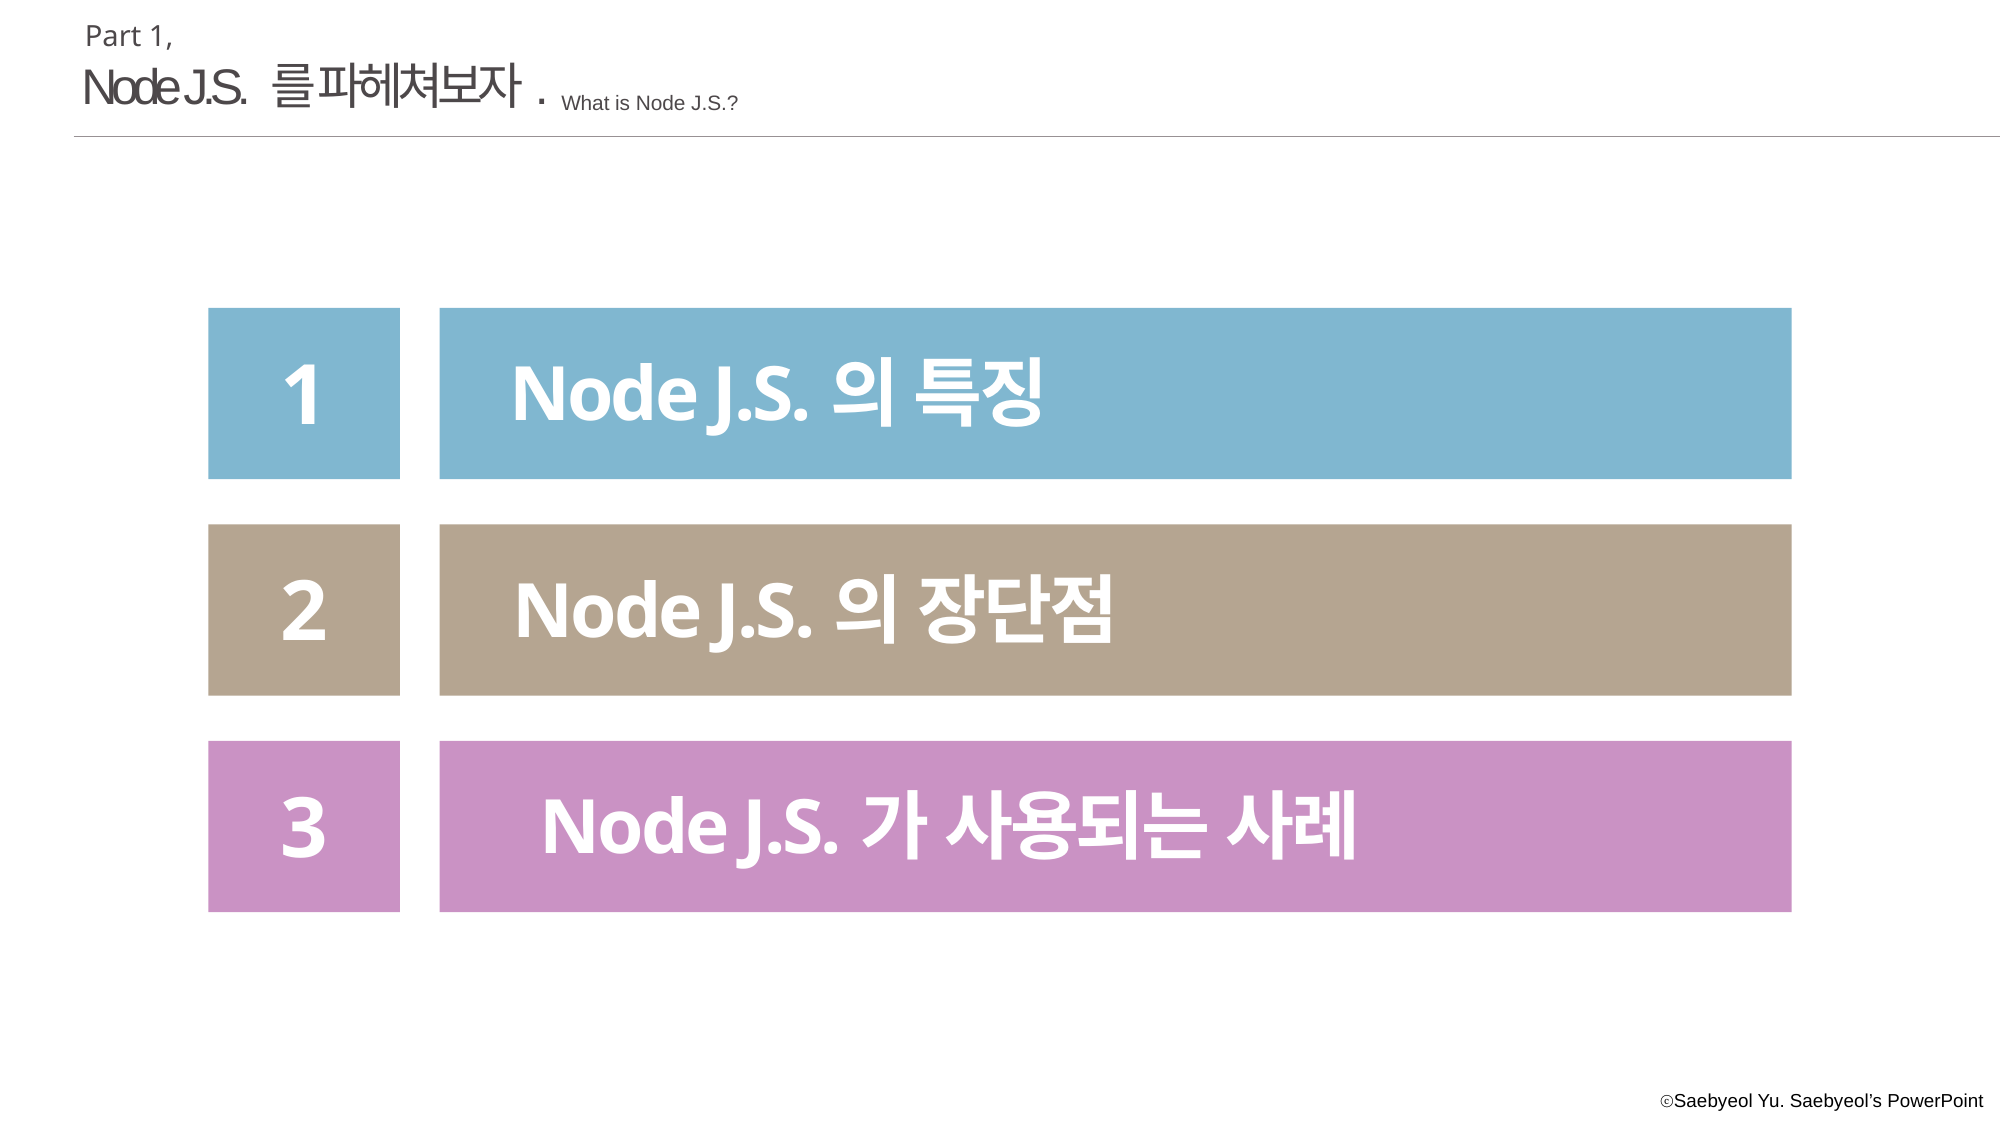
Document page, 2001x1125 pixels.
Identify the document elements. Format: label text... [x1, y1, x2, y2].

text_box Part 1, [70, 10, 189, 46]
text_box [208, 740, 1792, 913]
text_box What is Node J.S.? [546, 82, 754, 123]
text_box Node J.S. 를 파헤쳐보자. [66, 46, 564, 122]
text_box [208, 524, 400, 696]
text_box [439, 524, 1792, 696]
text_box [208, 307, 1792, 480]
text_box 2 [265, 549, 343, 665]
text_box Node J.S.의 장단점 [498, 554, 1134, 660]
